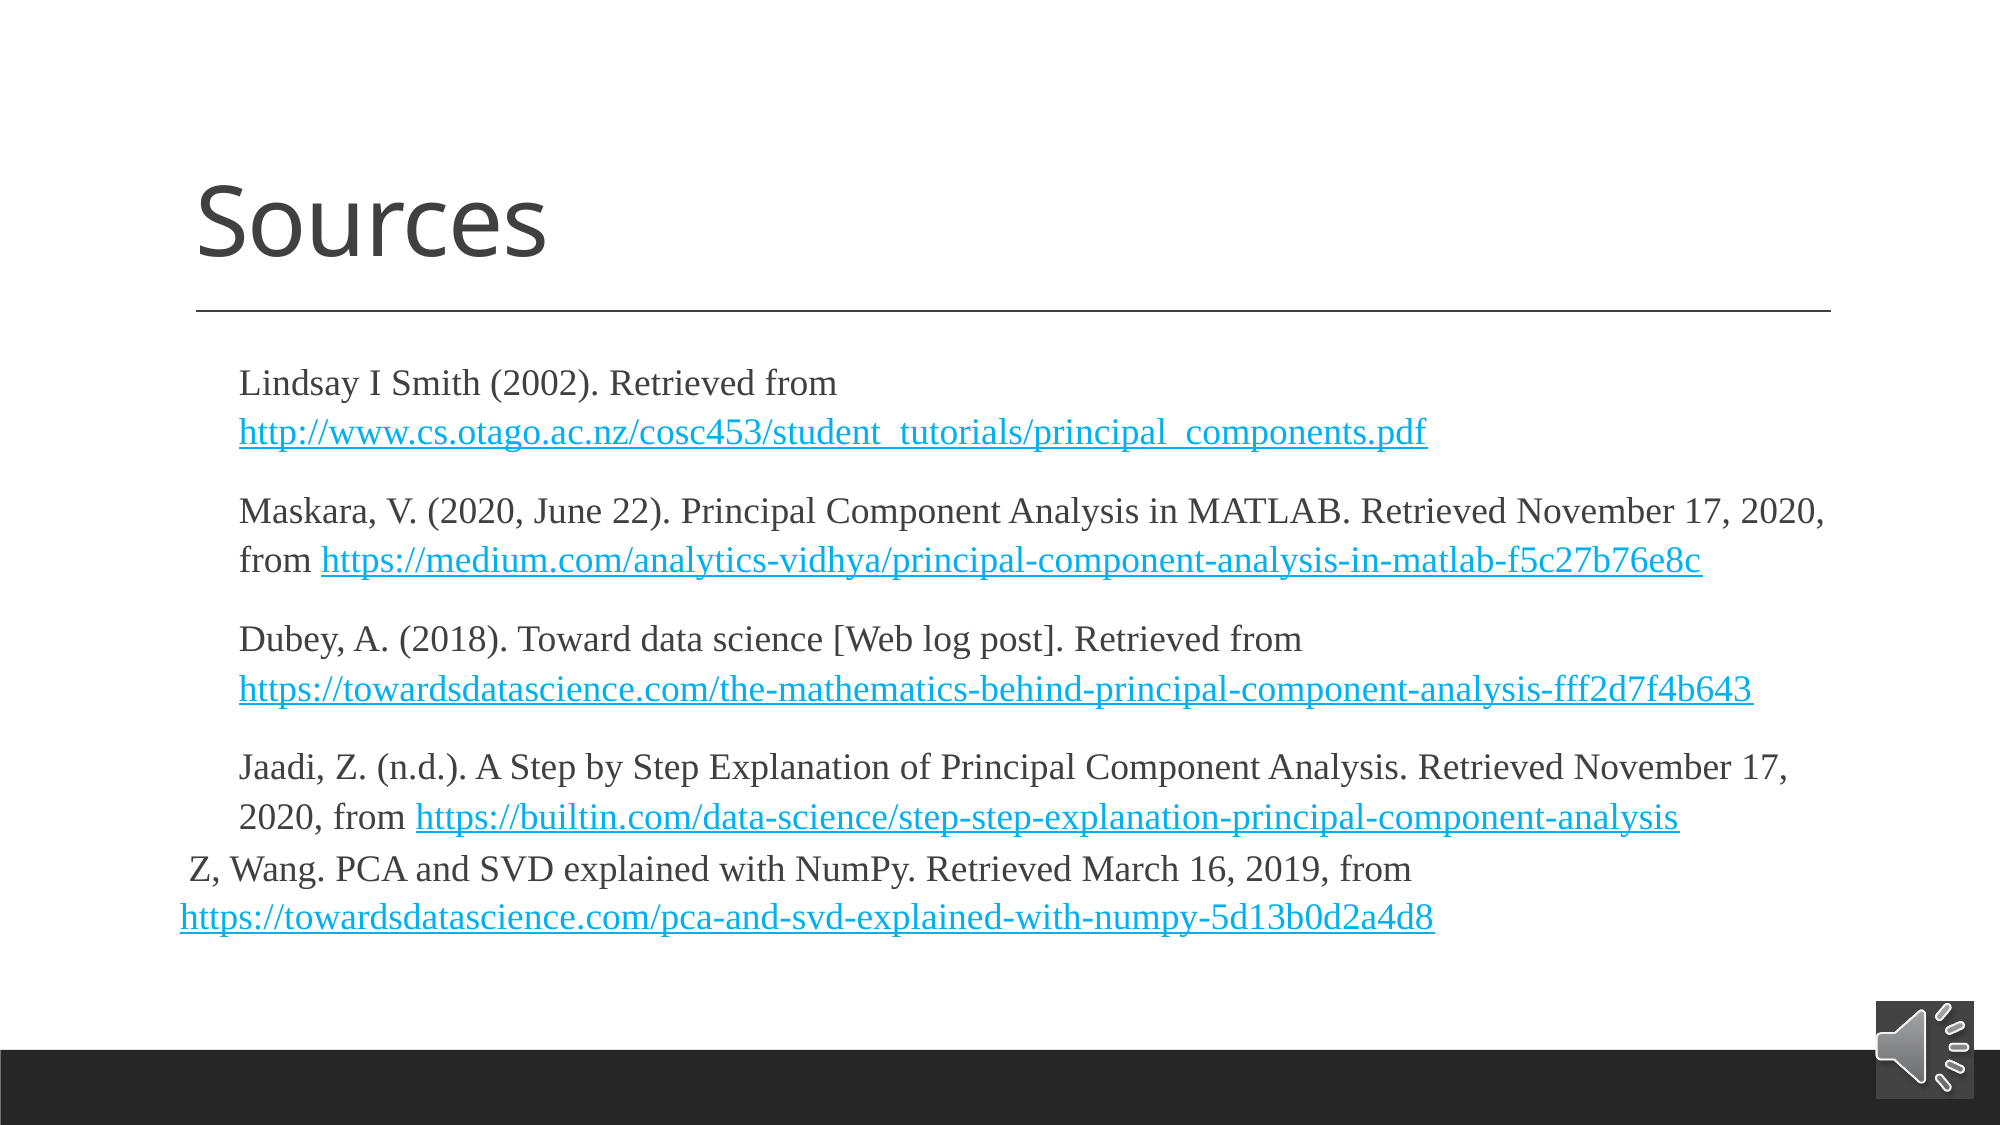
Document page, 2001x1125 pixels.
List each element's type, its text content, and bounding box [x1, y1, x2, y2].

title Sources [180, 47, 1830, 285]
list Lindsay I Smith (2002). Retrieved from http://www.cs.otago.ac.nz/cosc453/student_tutorials/principal_components.pdf Maskara, V. (2020, June 22). Principal Component Analysis in MATLAB. Retrieved November 17, 2020, from https://medium.com/analytics-vidhya/principal-component-analysis-in-matlab-f5c27b76e8c Dubey, A. (2018). Toward data science [Web log post]. Retrieved from https://towardsdatascience.com/the-mathematics-behind-principal-component-analysis-fff2d7f4b643 Jaadi, Z. (n.d.). A Step by Step Explanation of Principal Component Analysis. Retrieved November 17, 2020, from https://builtin.com/data-science/step-step-explanation-principal-component-analysis Z, Wang. PCA and SVD explained with NumPy. Retrieved March 16, 2019, from https://towardsdatascience.com/pca-and-svd-explained-with-numpy-5d13b0d2a4d8 [180, 345, 1830, 963]
picture [1874, 999, 1976, 1101]
